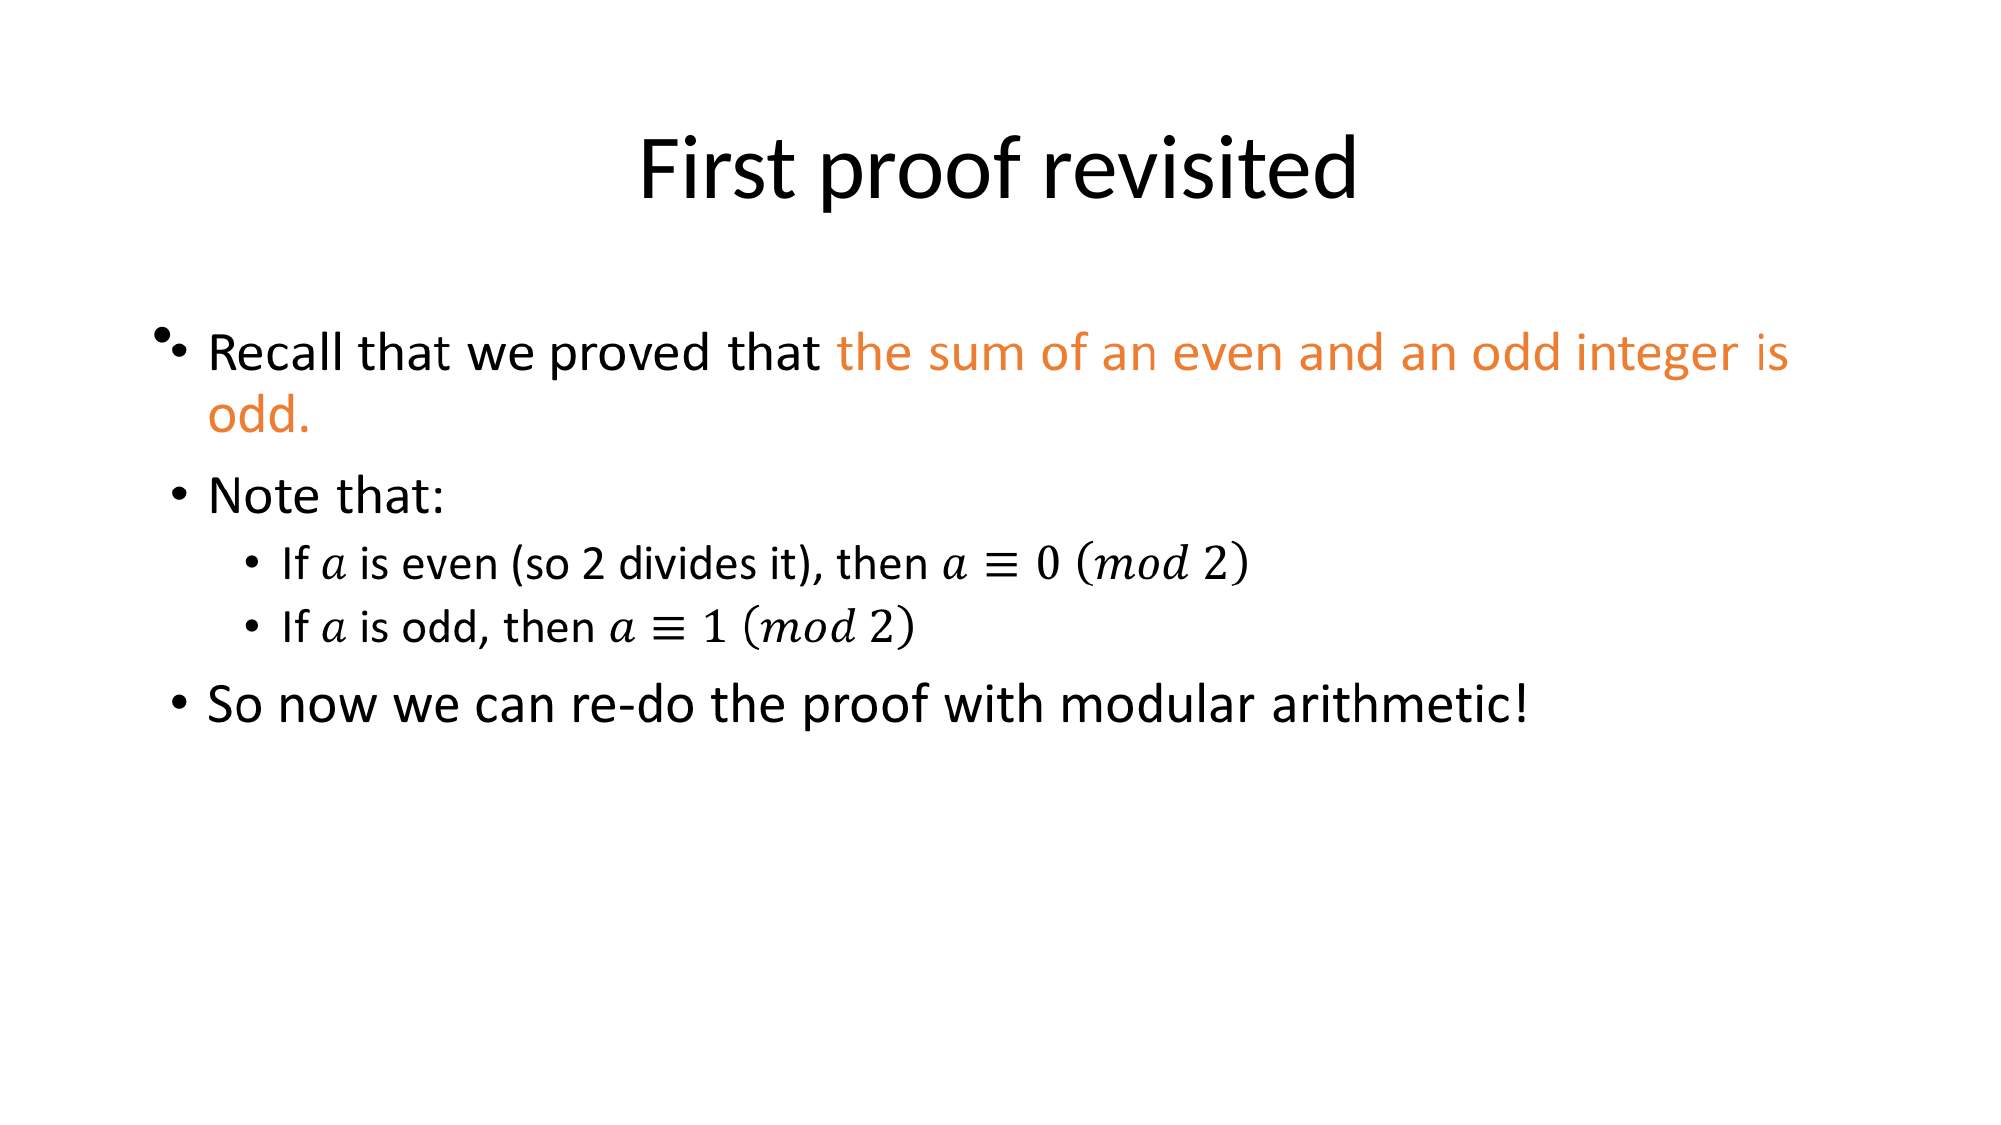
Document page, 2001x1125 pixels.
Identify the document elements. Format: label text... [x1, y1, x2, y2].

title First proof revisited [137, 59, 1863, 278]
list [137, 299, 1863, 1014]
